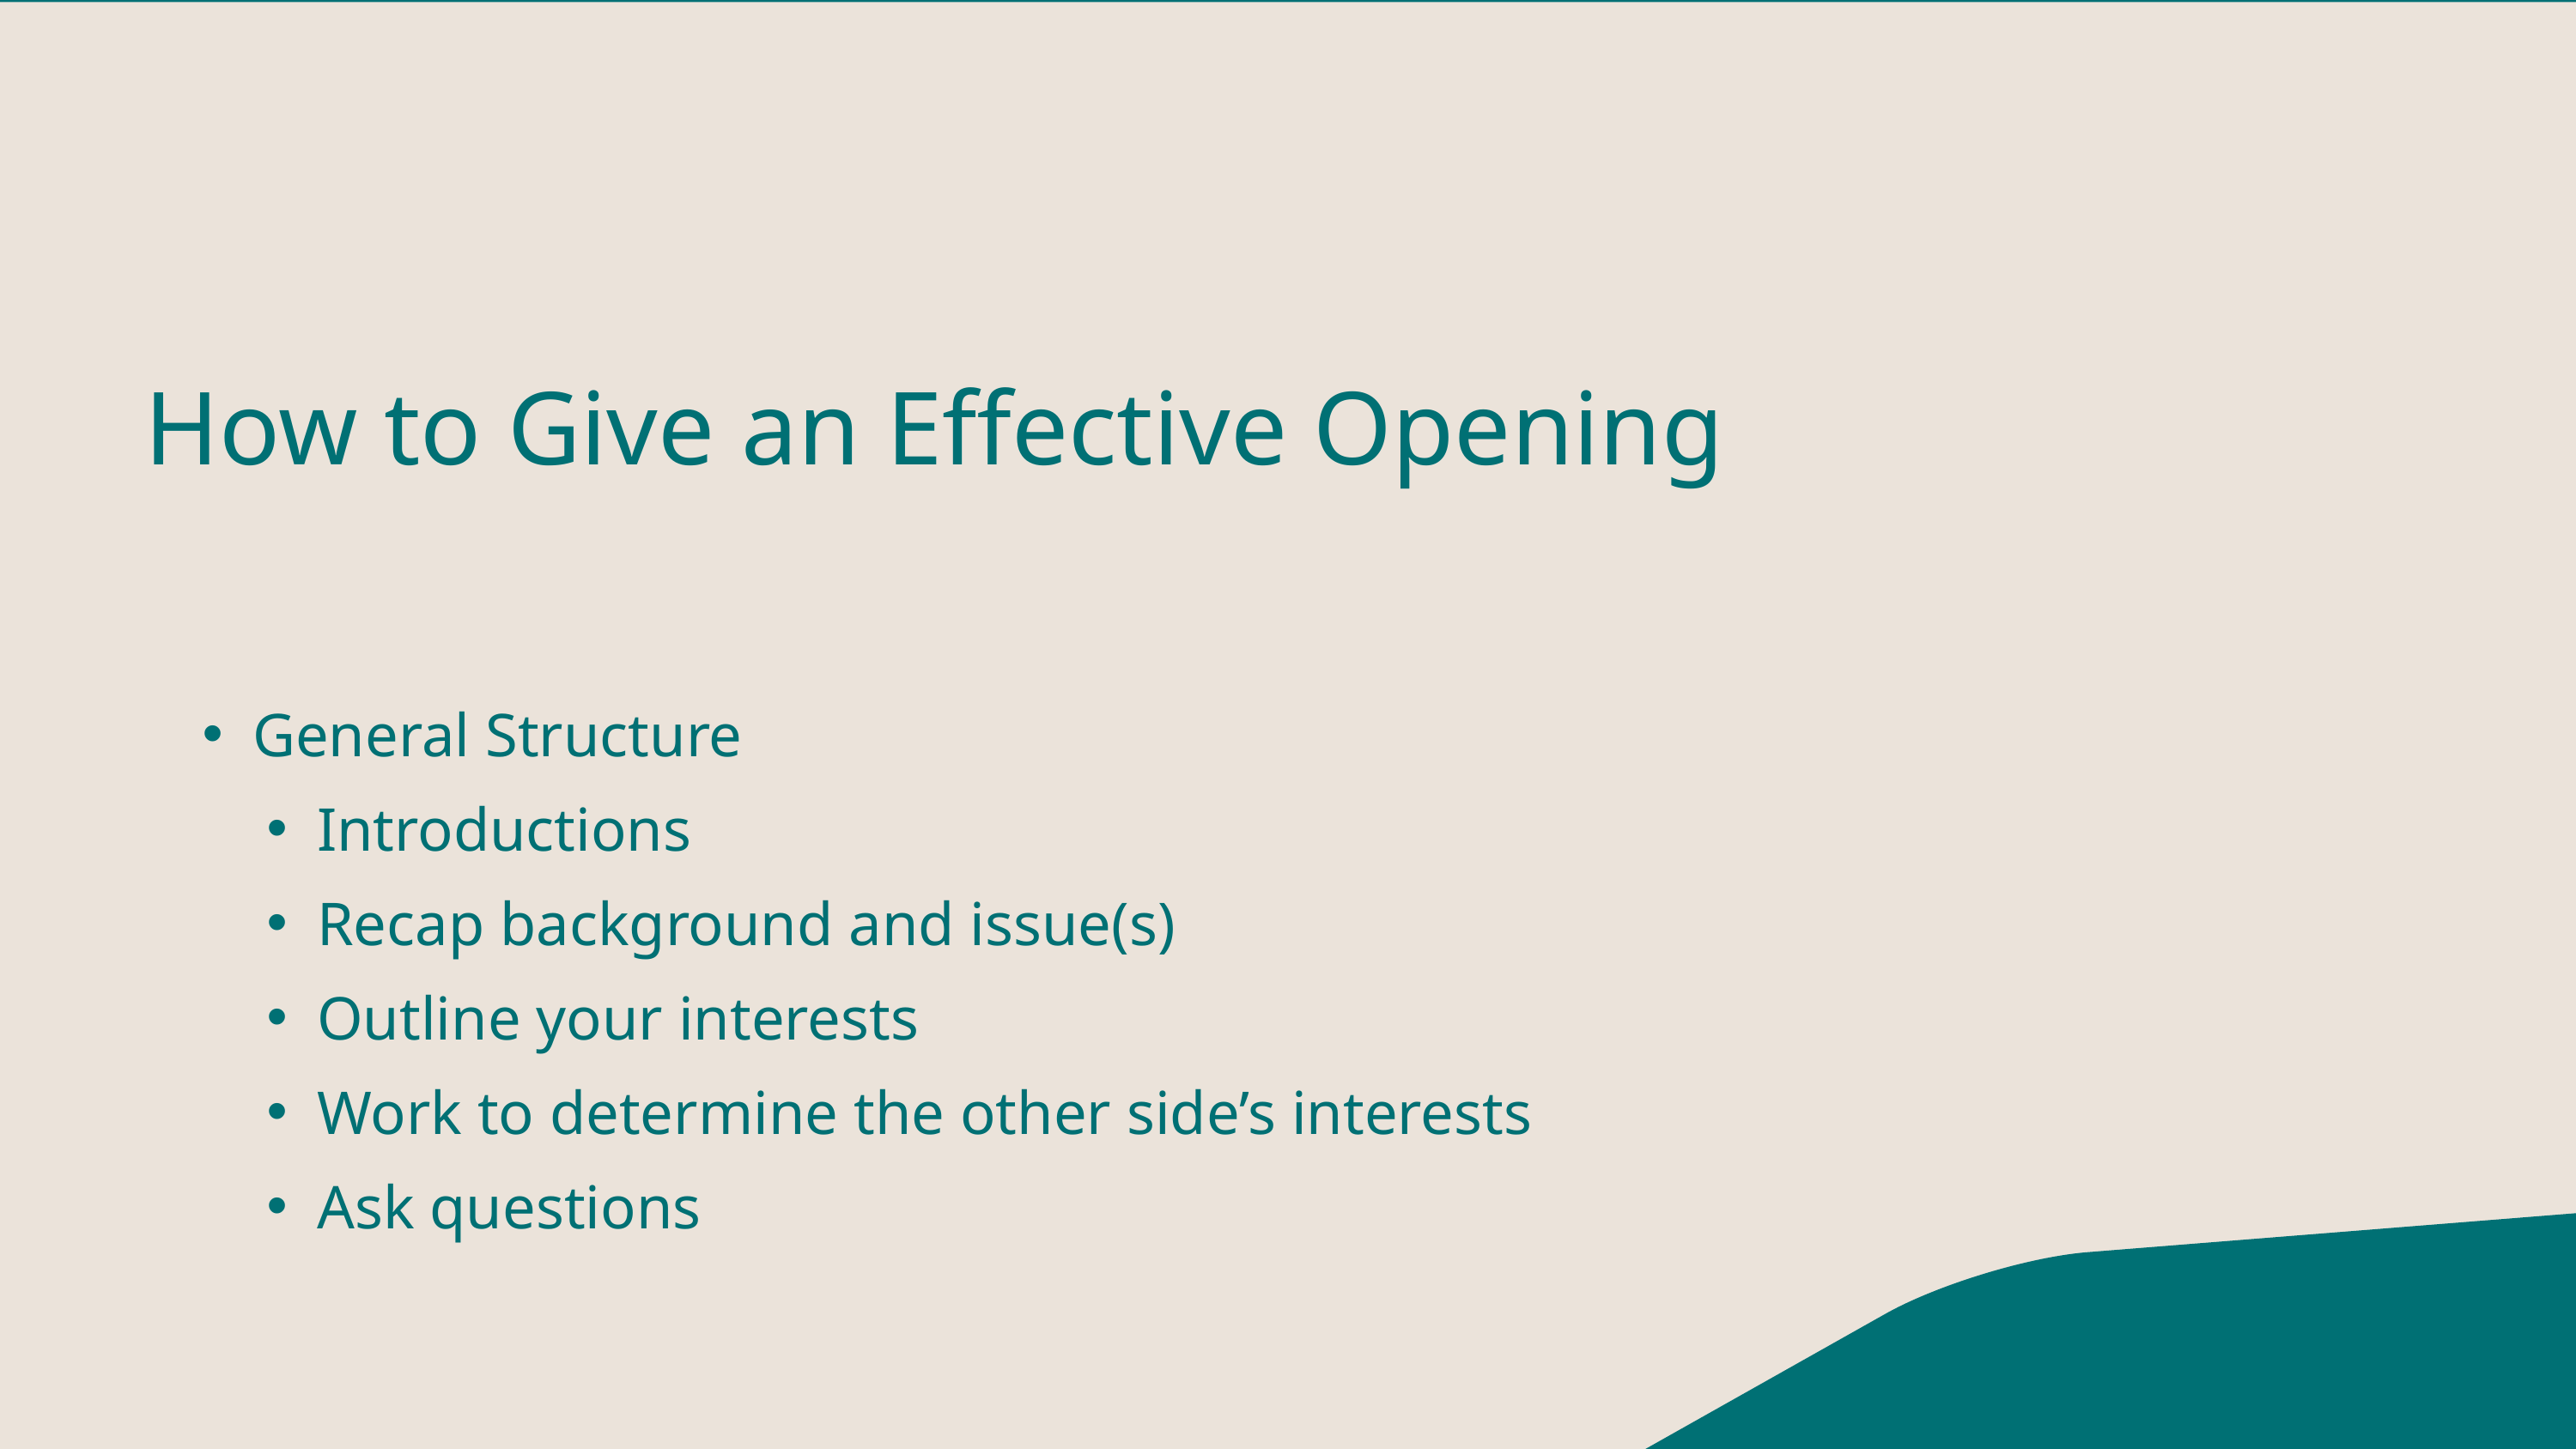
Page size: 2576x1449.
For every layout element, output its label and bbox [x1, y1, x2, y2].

text_box [144, 377, 2019, 1239]
text_box [1132, 1253, 2576, 1449]
